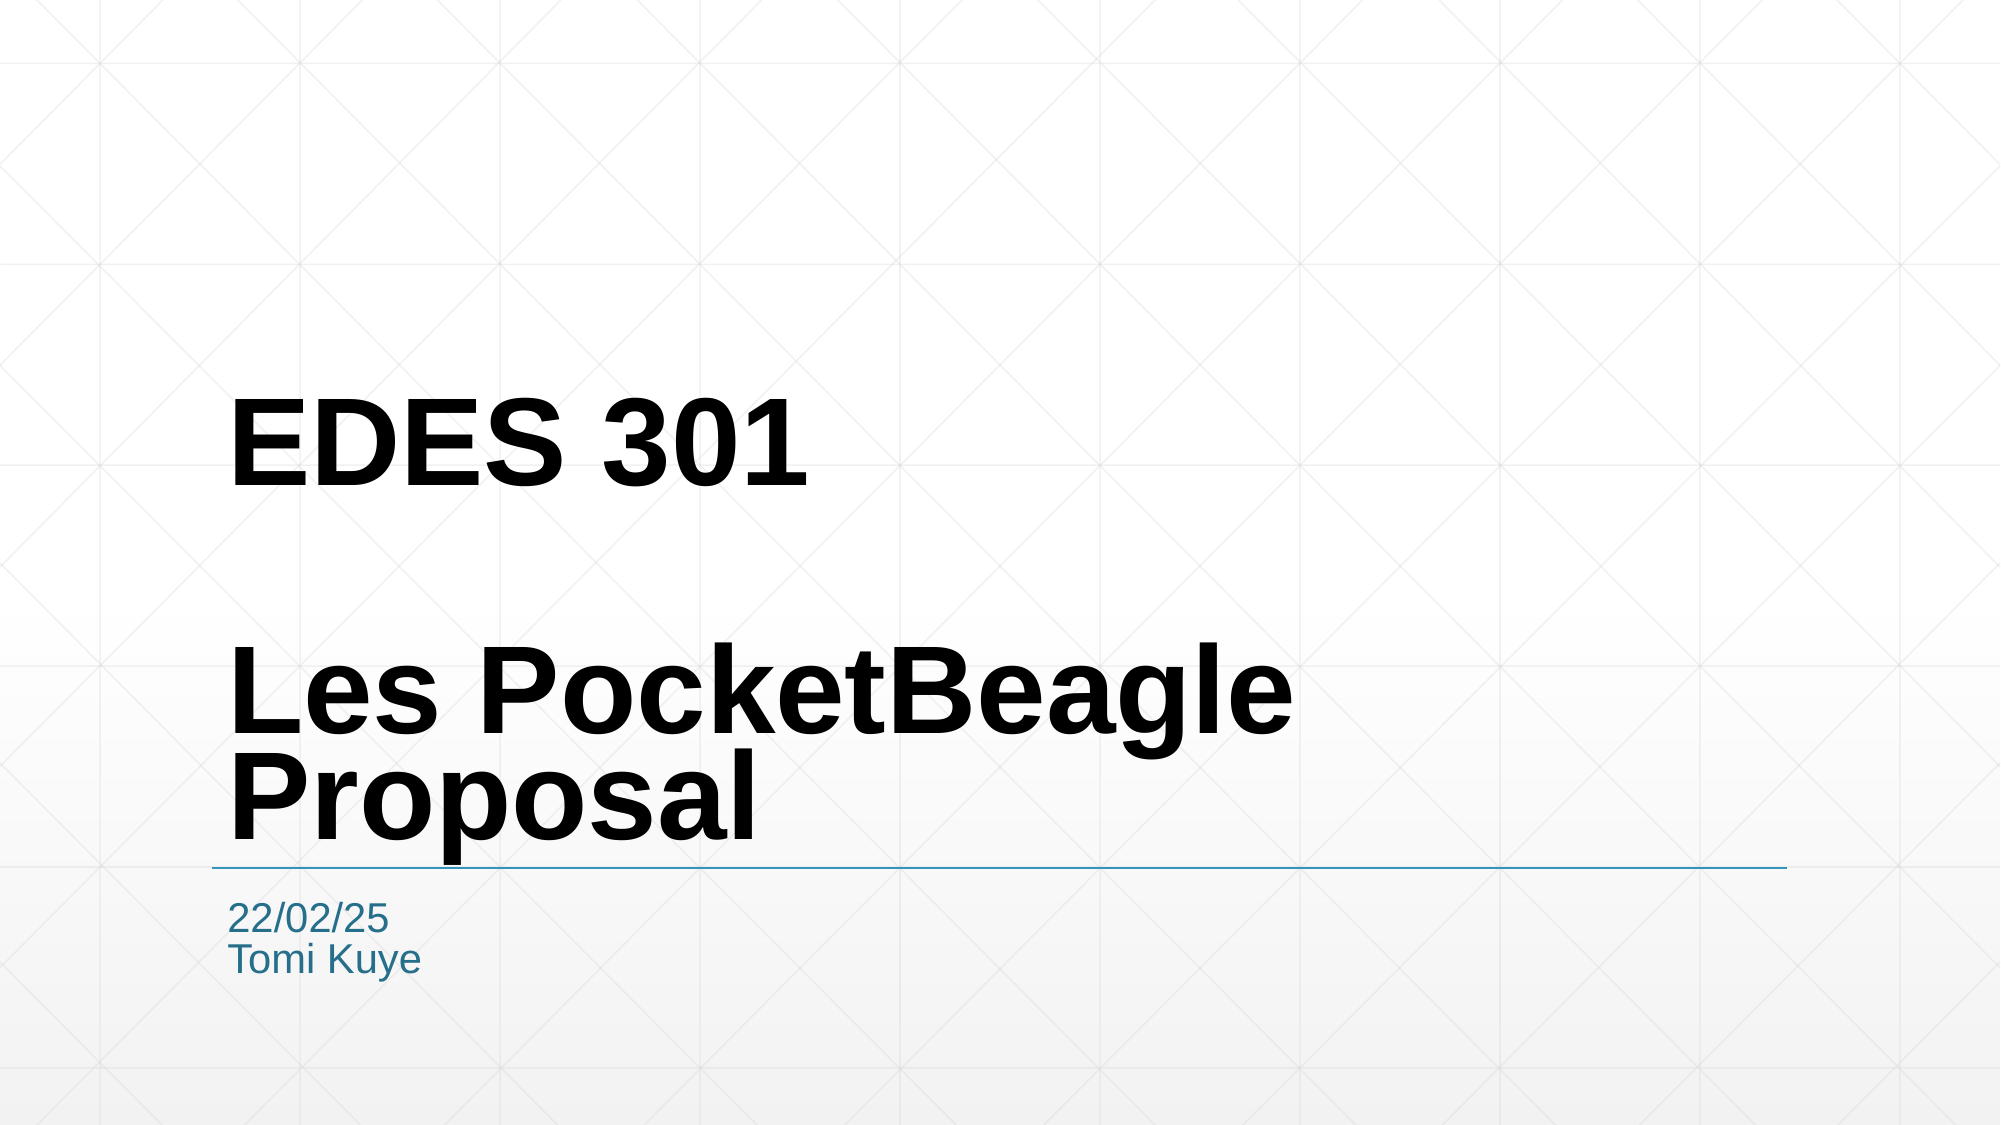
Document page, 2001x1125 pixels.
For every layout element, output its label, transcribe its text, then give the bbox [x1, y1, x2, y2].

subtitle 22/02/25 Tomi Kuye [212, 891, 1788, 1075]
title EDES 301 Les PocketBeagle Proposal [212, 313, 1838, 869]
